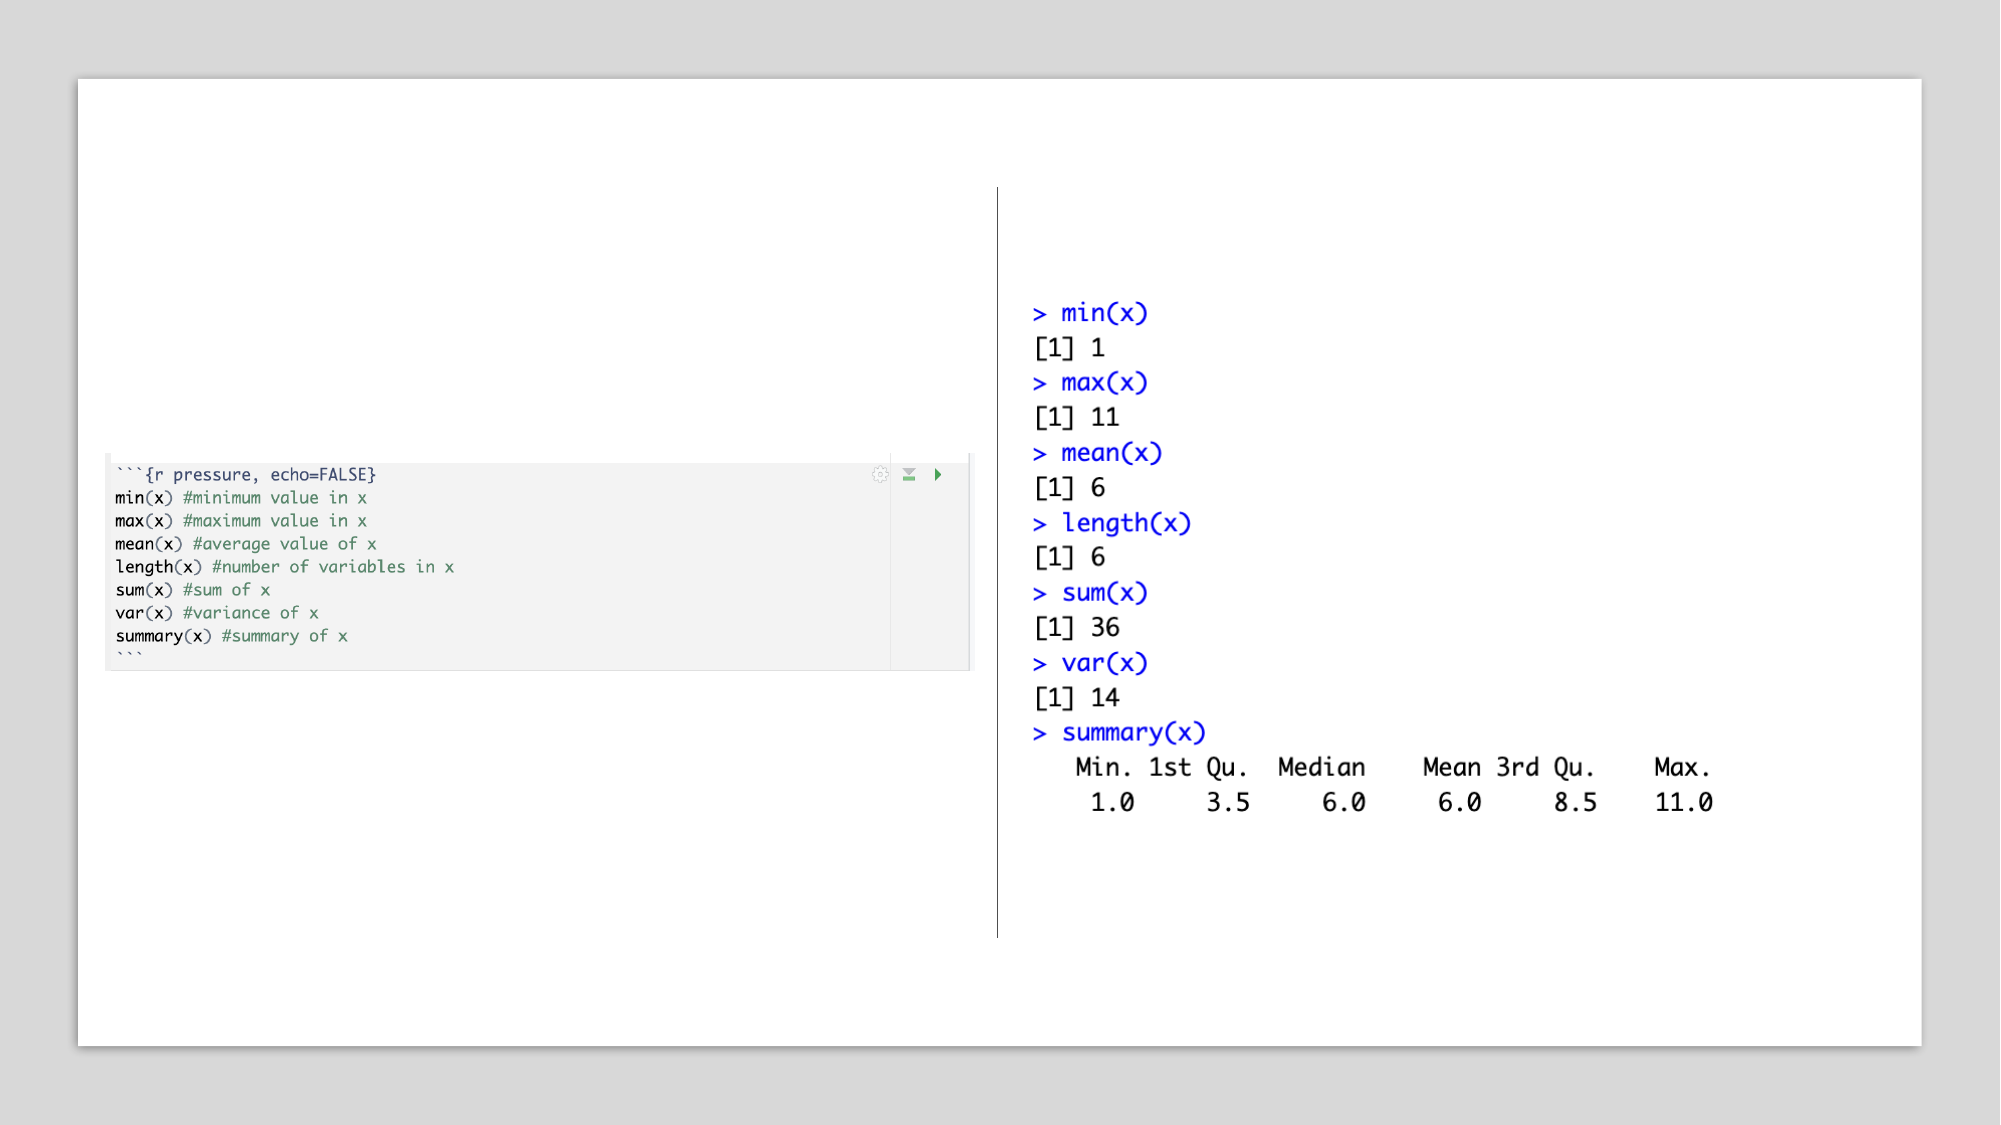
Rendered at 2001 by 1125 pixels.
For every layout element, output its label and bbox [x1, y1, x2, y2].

text_box [78, 78, 1922, 1047]
text_box [0, 0, 2000, 1125]
picture [105, 453, 975, 672]
picture [1025, 298, 1895, 827]
